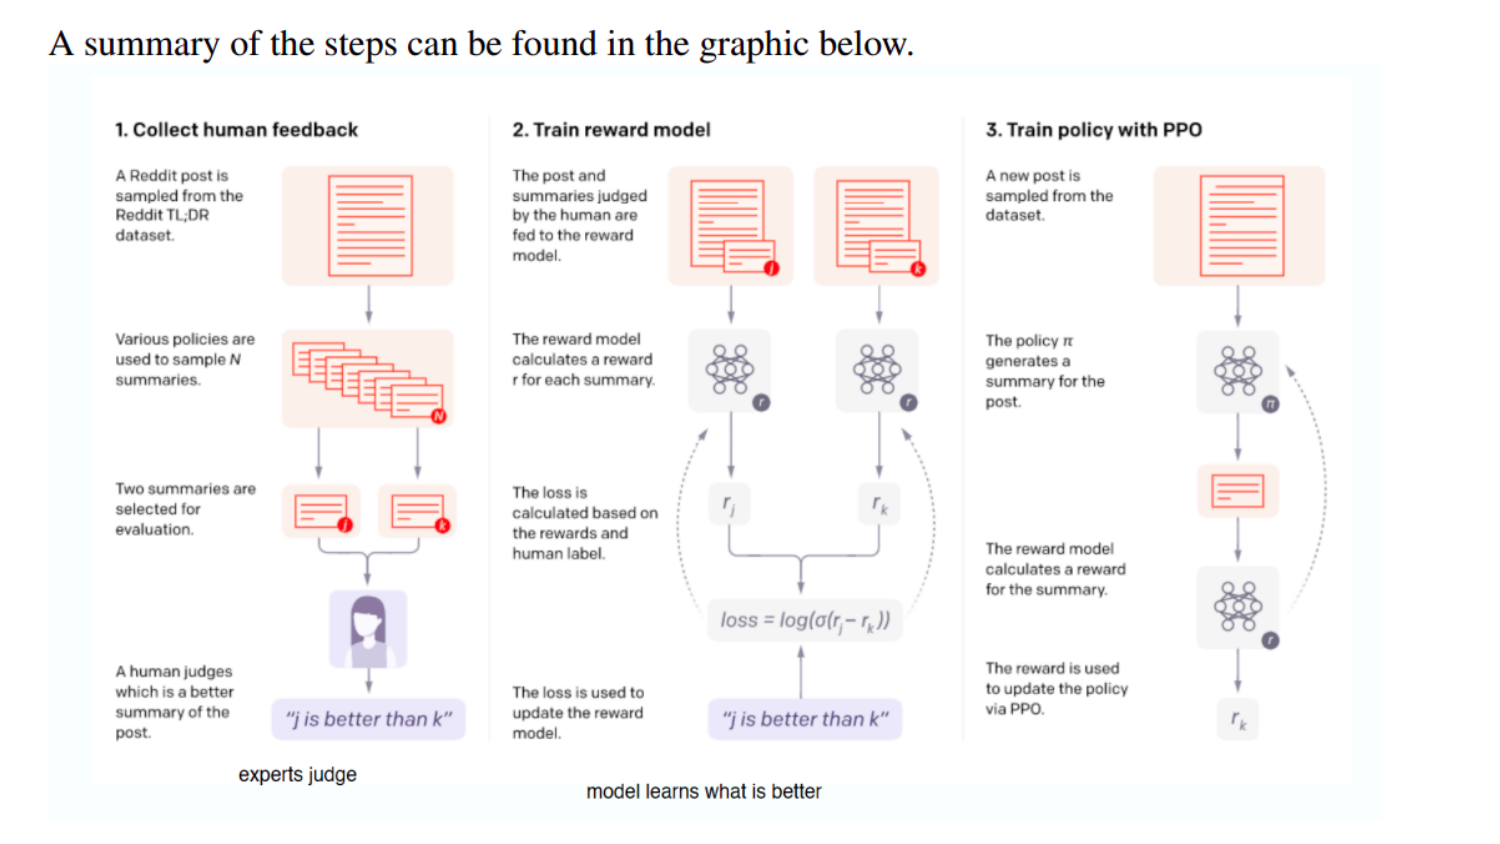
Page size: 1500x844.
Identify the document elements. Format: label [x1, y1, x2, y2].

picture [24, 24, 1381, 819]
